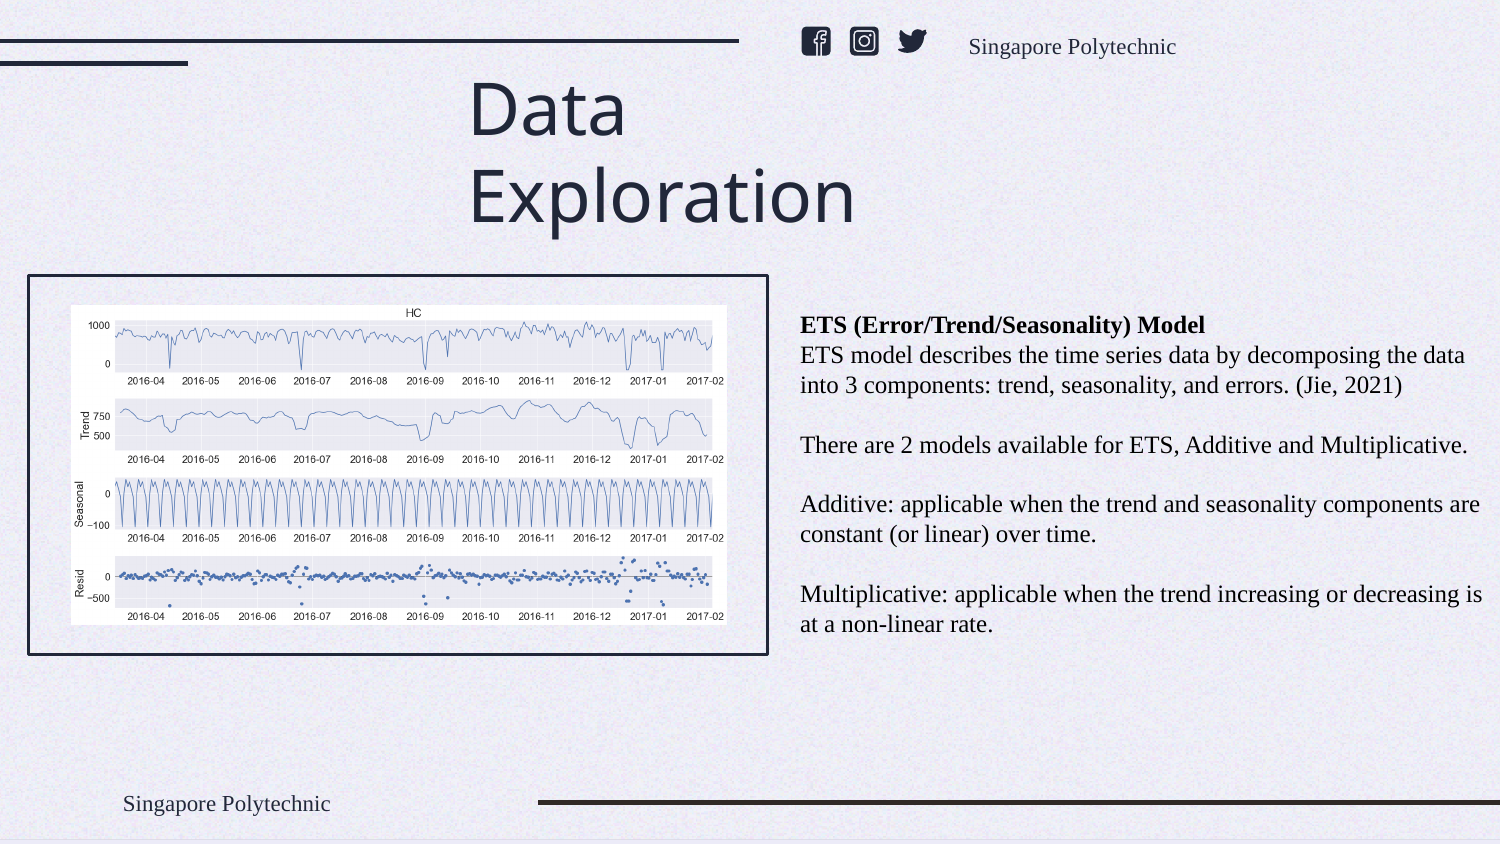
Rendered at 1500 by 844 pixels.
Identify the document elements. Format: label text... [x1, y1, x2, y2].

text_box ETS (Error/Trend/Seasonality) Model ETS model describes the time series data by decomposing the data into 3 components: trend, seasonality, and errors. (Jie, 2021) There are 2 models available for ETS, Additive and Multiplicative. Additive: applicable when the trend and seasonality components are constant (or linear) over time. Multiplicative: applicable when the trend increasing or decreasing is at a non-linear rate. [785, 301, 1500, 646]
text_box [28, 275, 768, 655]
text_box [801, 26, 928, 56]
title Data Exploration [452, 47, 1048, 225]
picture [0, 0, 1500, 844]
text_box Singapore Polytechnic [953, 21, 1394, 70]
text_box Singapore Polytechnic [108, 778, 548, 827]
